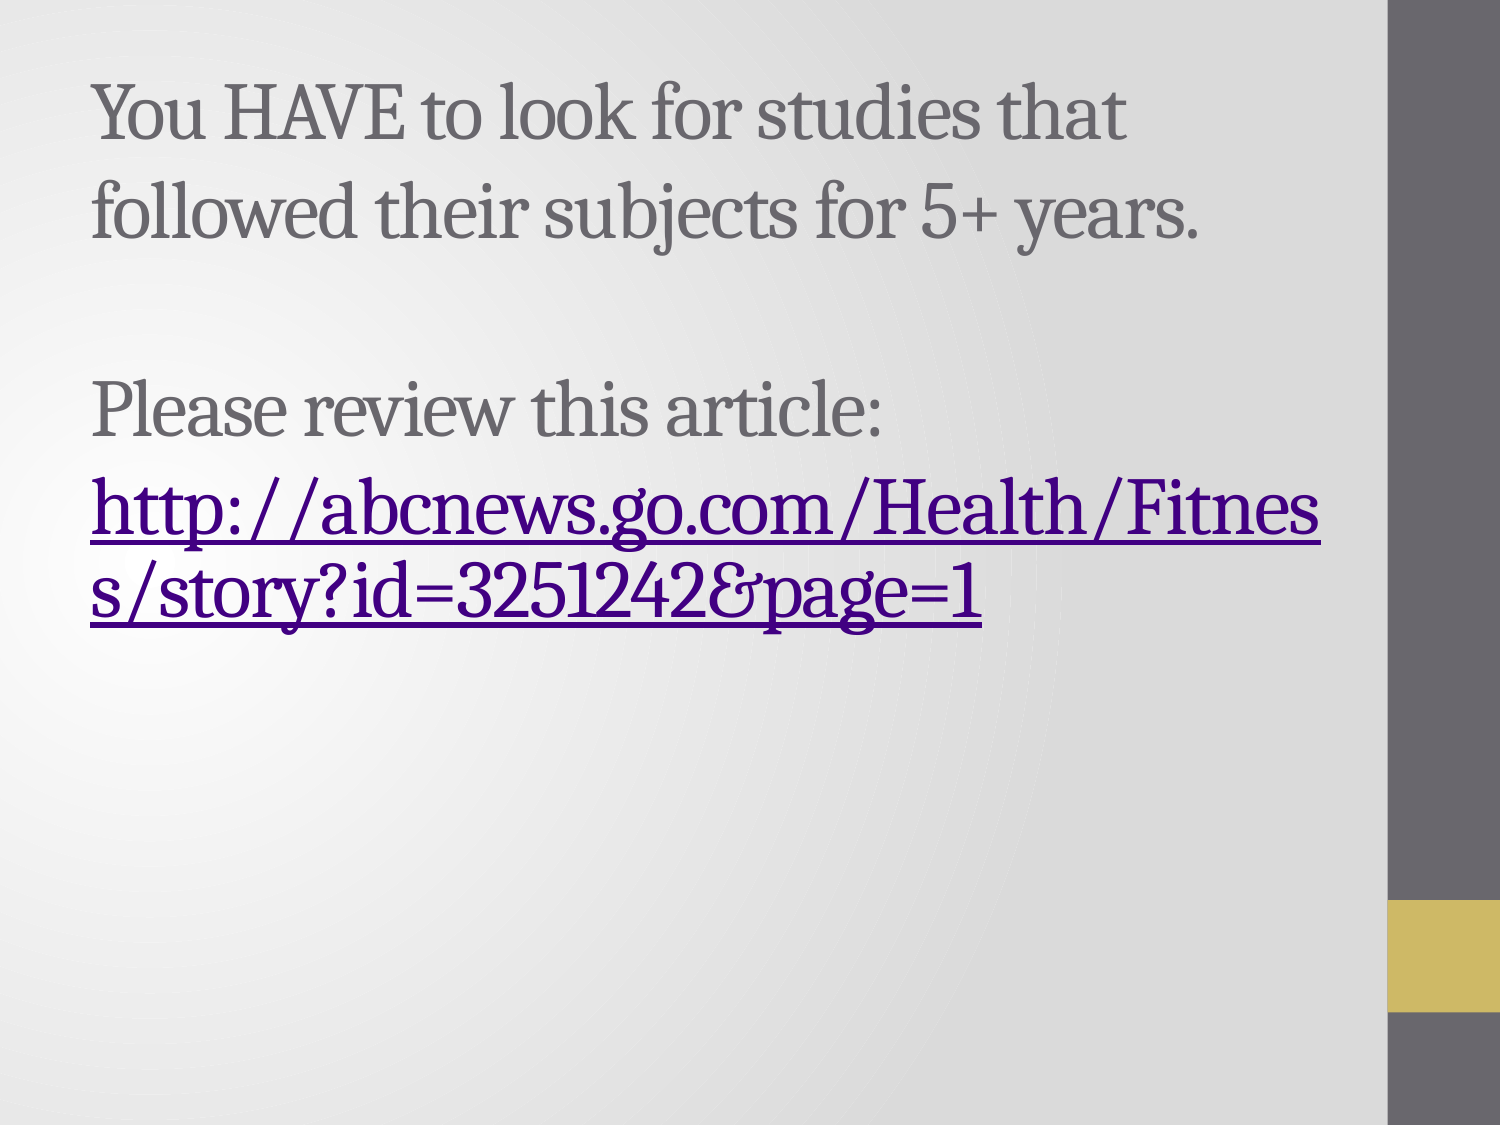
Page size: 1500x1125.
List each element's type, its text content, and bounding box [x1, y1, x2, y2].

title You HAVE to look for studies that followed their subjects for 5+ years. Please review this article: http://abcnews.go.com/Health/Fitness/story?id=3251242&page=1 [75, 50, 1350, 855]
